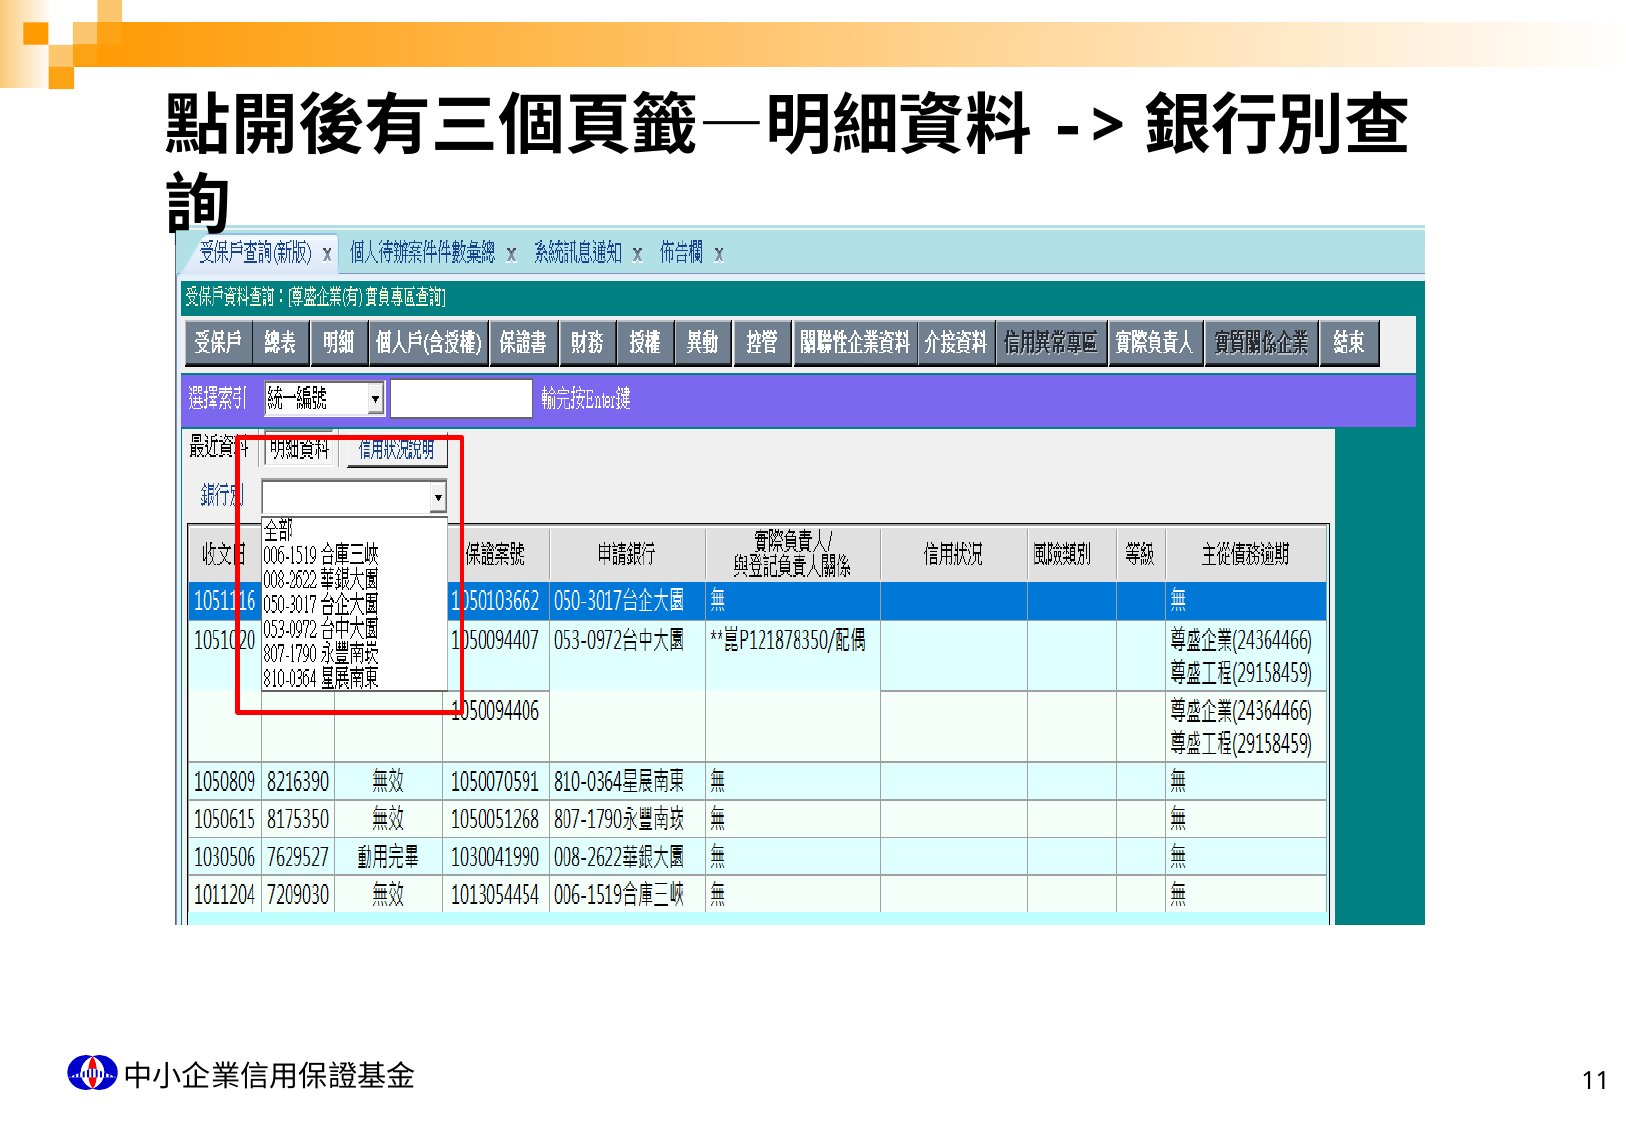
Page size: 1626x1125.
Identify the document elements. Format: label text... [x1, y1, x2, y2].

text_box 點開後有三個頁籤—明細資料->銀行別查詢 [150, 74, 1463, 250]
picture [174, 224, 1426, 926]
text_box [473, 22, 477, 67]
slide_number 10 [1184, 1049, 1625, 1107]
